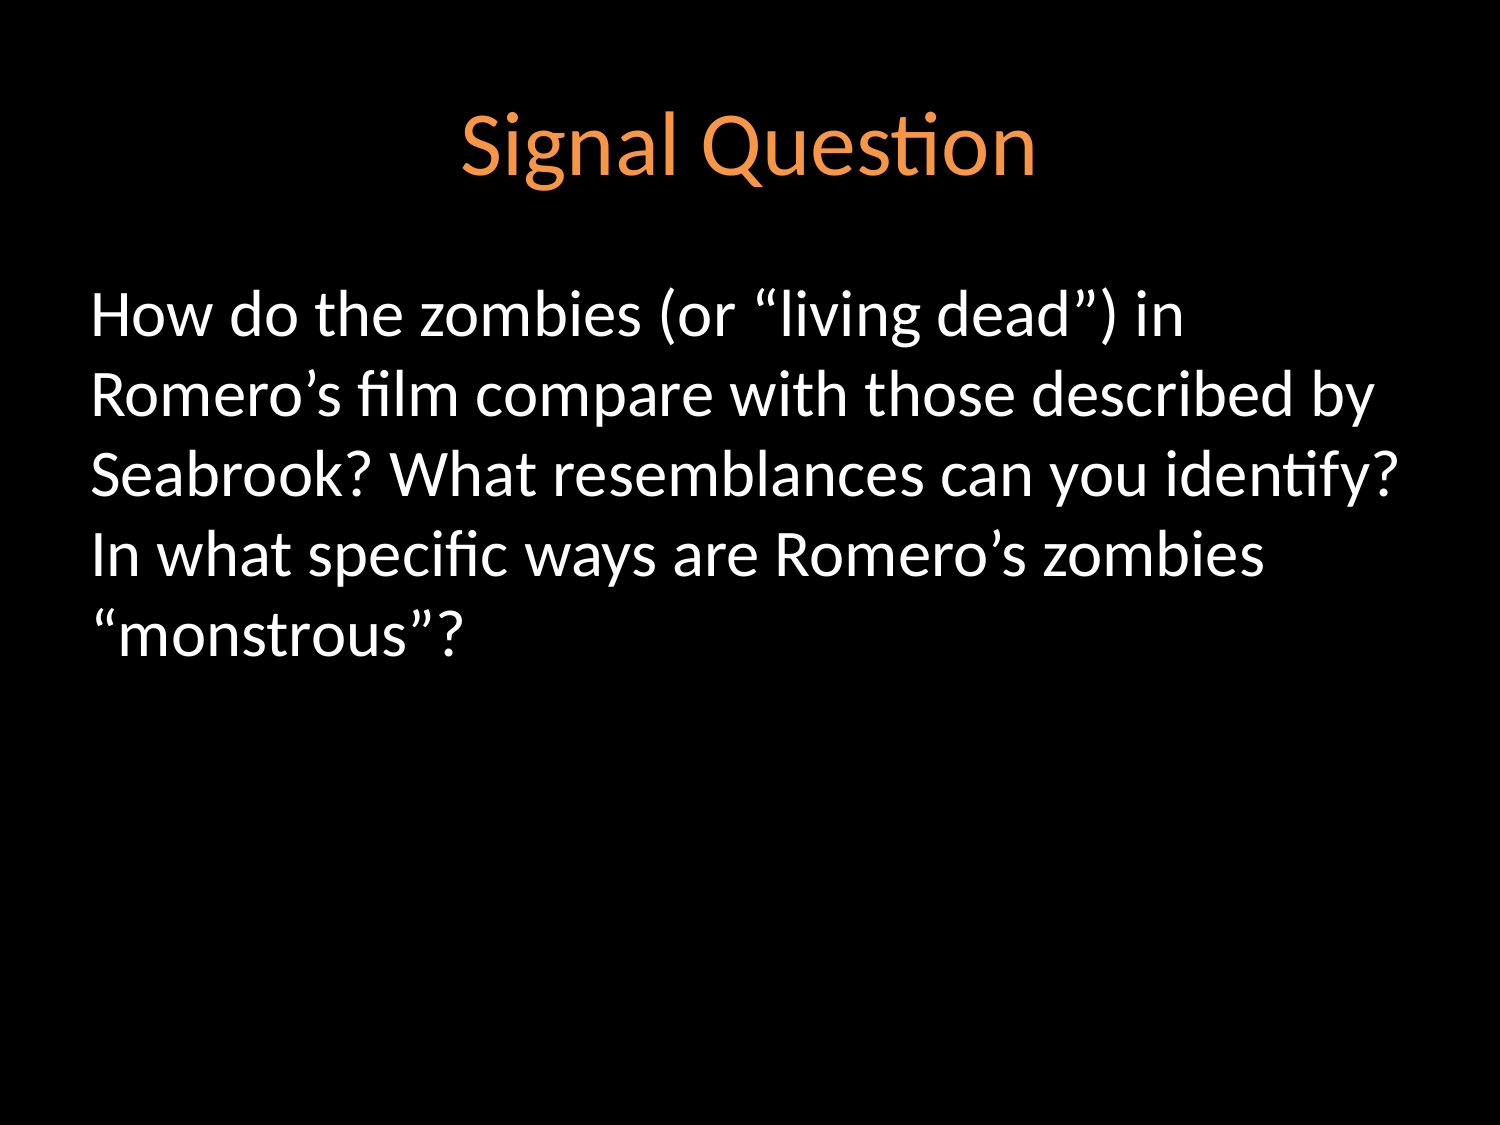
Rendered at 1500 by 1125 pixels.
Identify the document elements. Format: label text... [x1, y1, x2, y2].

title Signal Question [75, 45, 1425, 233]
list How do the zombies (or “living dead”) in Romero’s film compare with those described by Seabrook? What resemblances can you identify? In what specific ways are Romero’s zombies “monstrous”? [75, 262, 1425, 1005]
